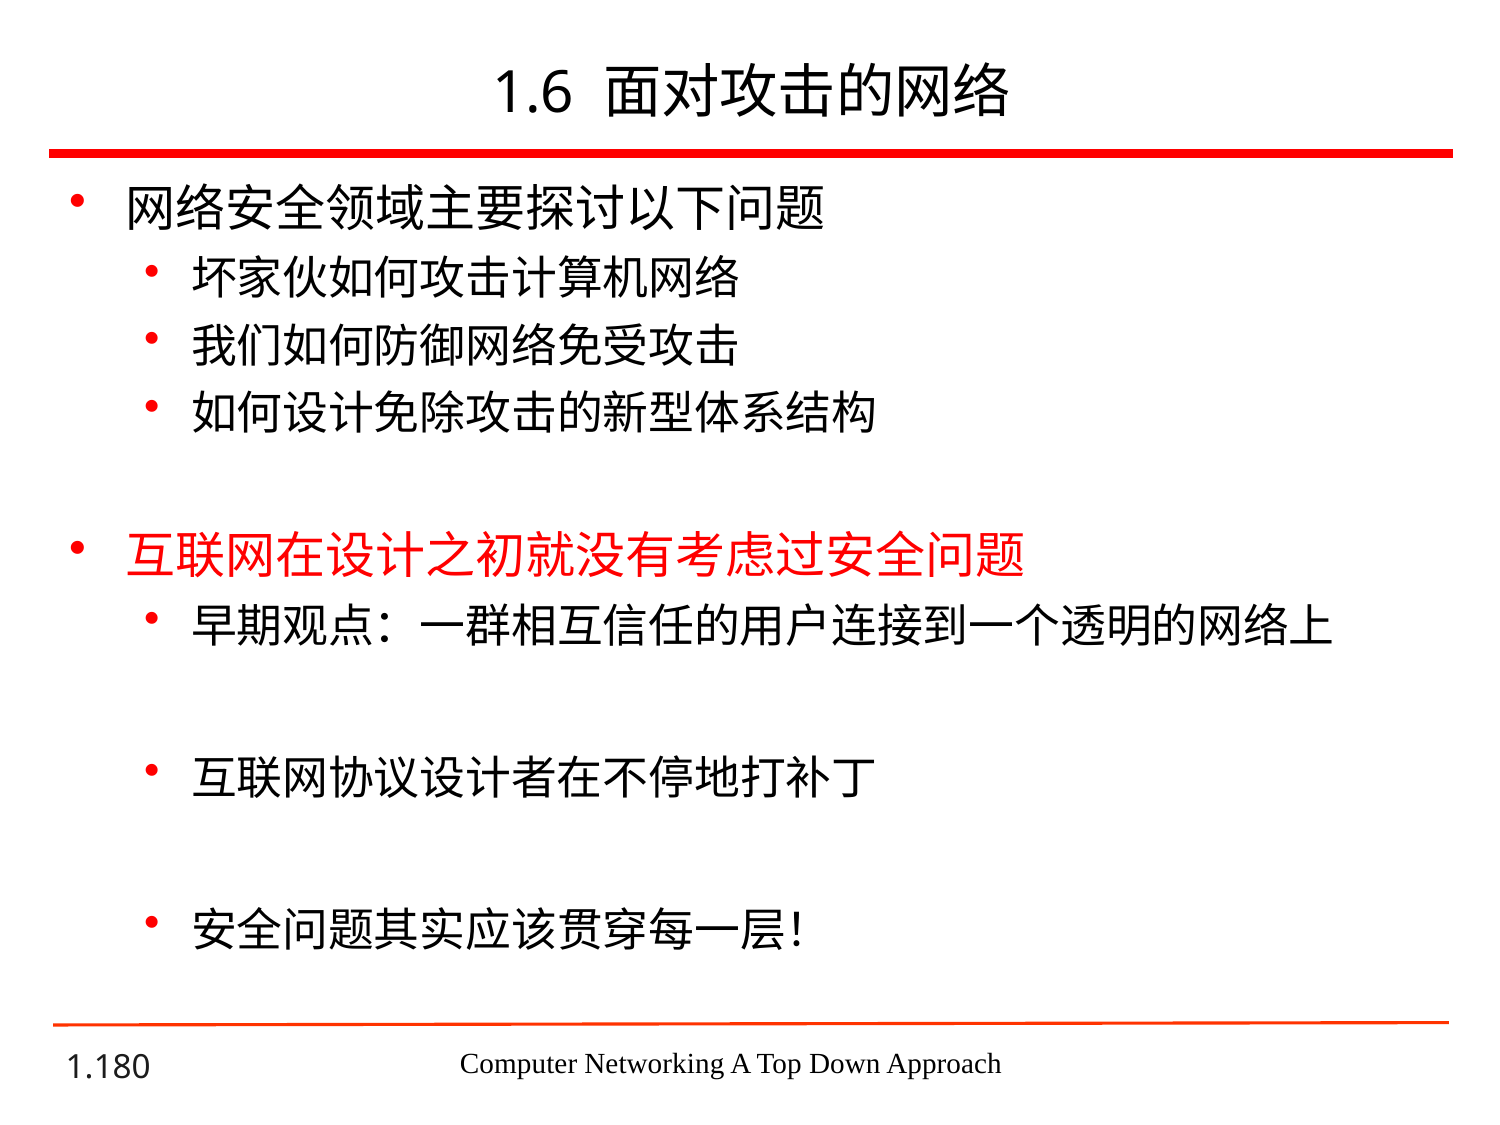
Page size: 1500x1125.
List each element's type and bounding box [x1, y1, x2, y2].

title [51, 33, 1452, 146]
list [53, 168, 1447, 1014]
